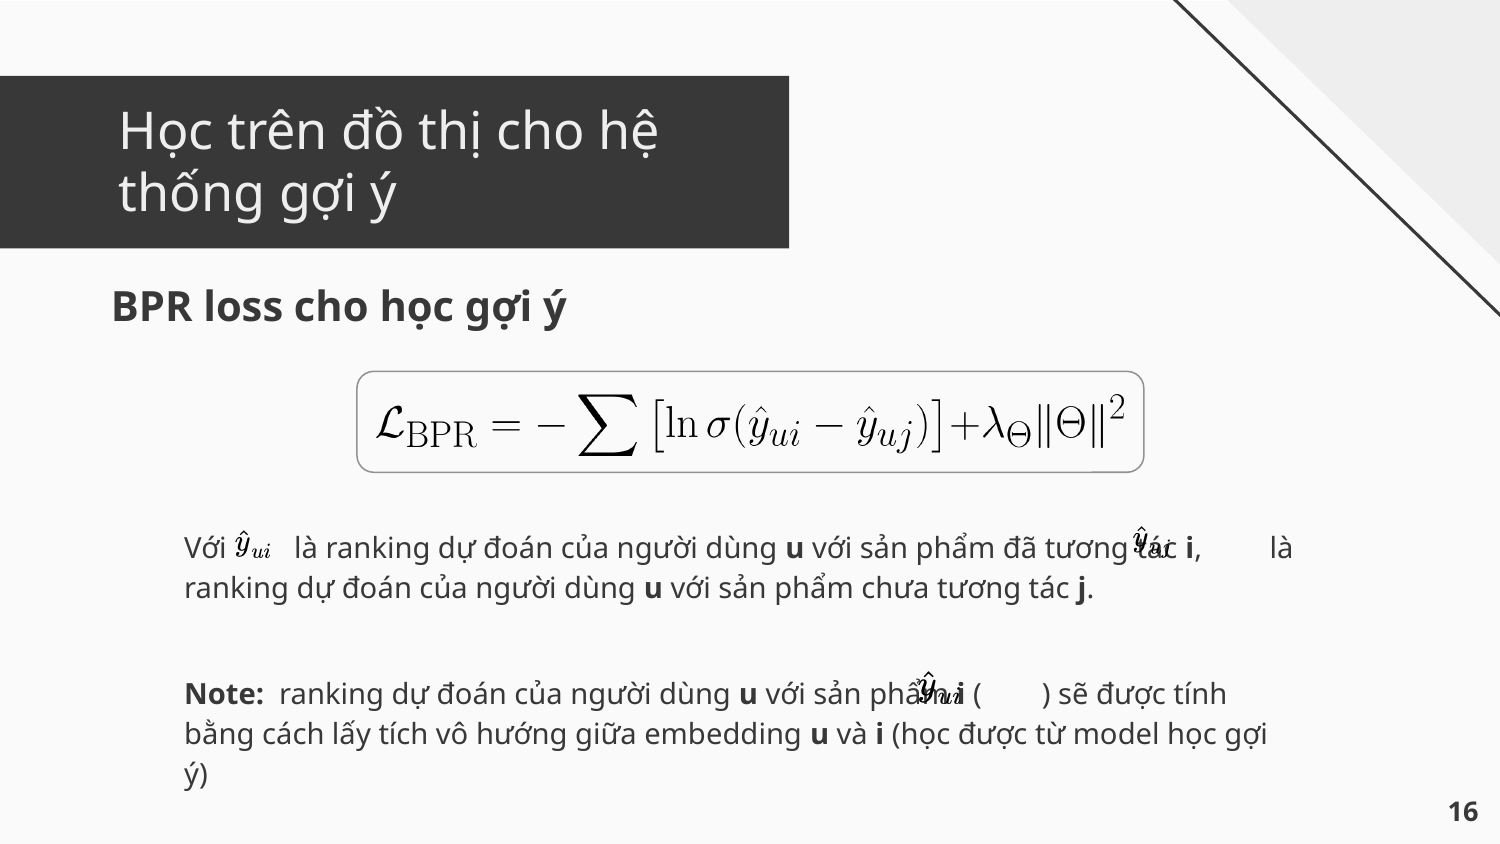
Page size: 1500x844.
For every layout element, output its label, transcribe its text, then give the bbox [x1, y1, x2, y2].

title BPR loss cho học gợi ý [95, 263, 729, 346]
title Học trên đồ thị cho hệ thống gợi ý [104, 87, 729, 233]
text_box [168, 654, 1312, 757]
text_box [356, 371, 1145, 473]
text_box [168, 508, 1331, 610]
slide_number ‹#› [1403, 779, 1494, 844]
